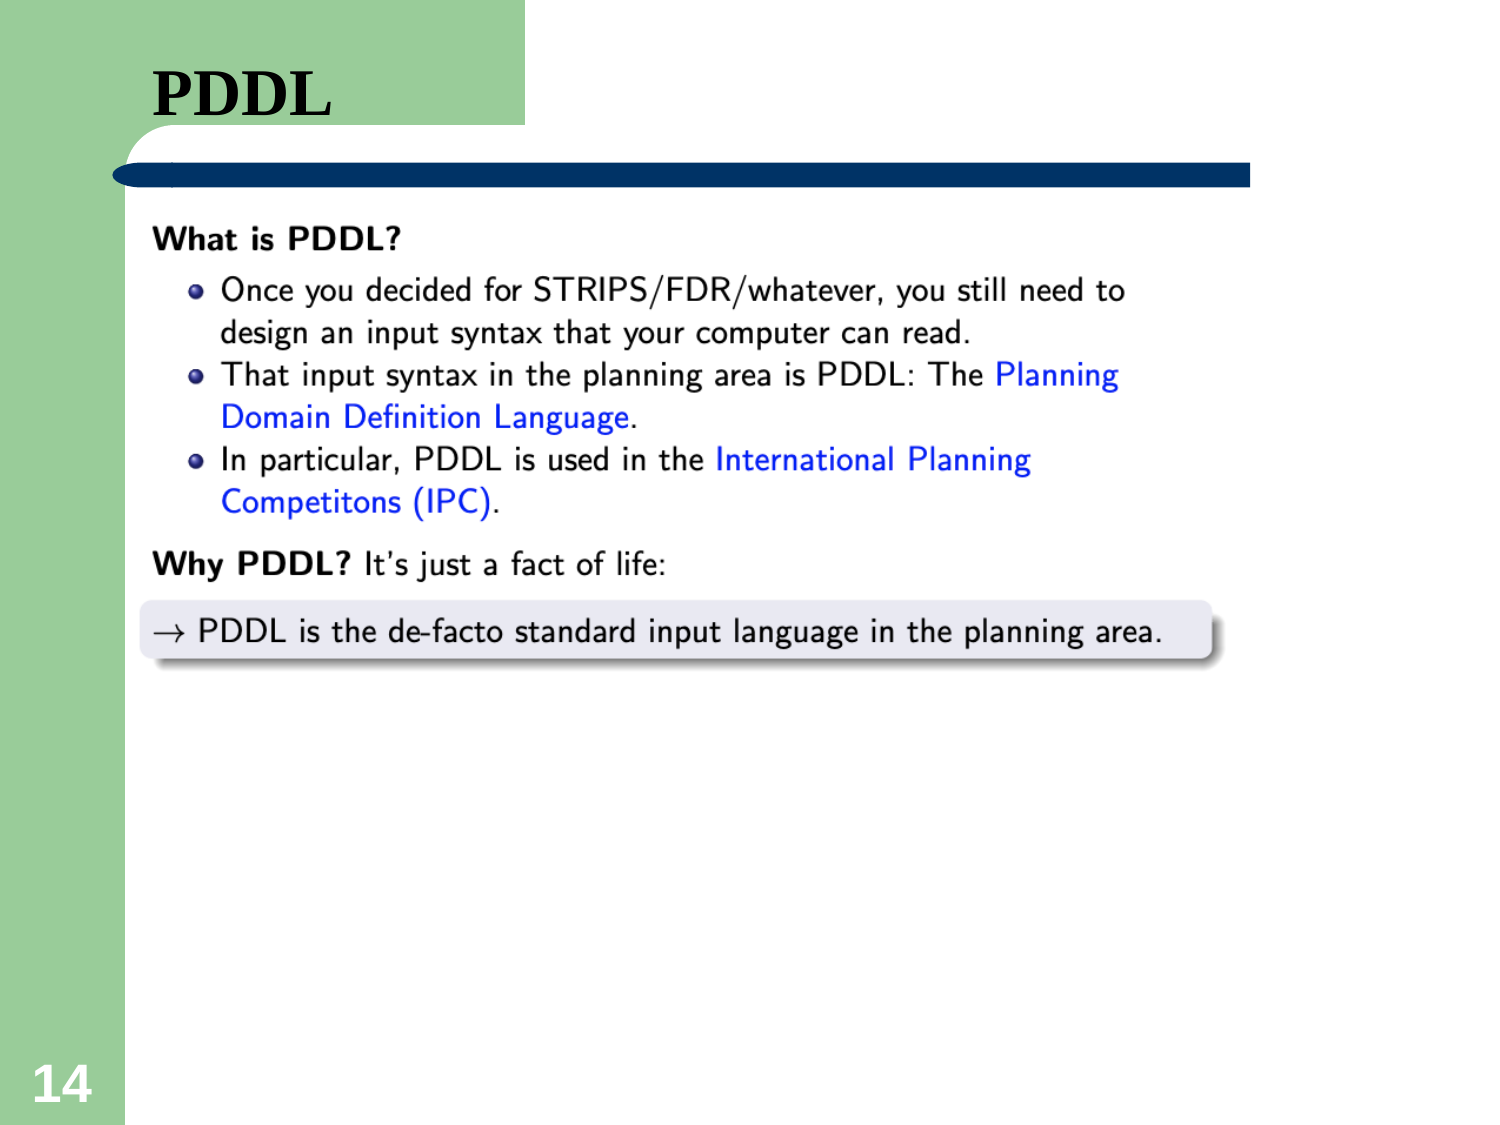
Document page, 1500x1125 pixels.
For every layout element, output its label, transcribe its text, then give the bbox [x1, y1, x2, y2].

slide_number 14 [13, 1040, 111, 1121]
picture [135, 207, 1227, 681]
title PDDL [137, 37, 1450, 138]
